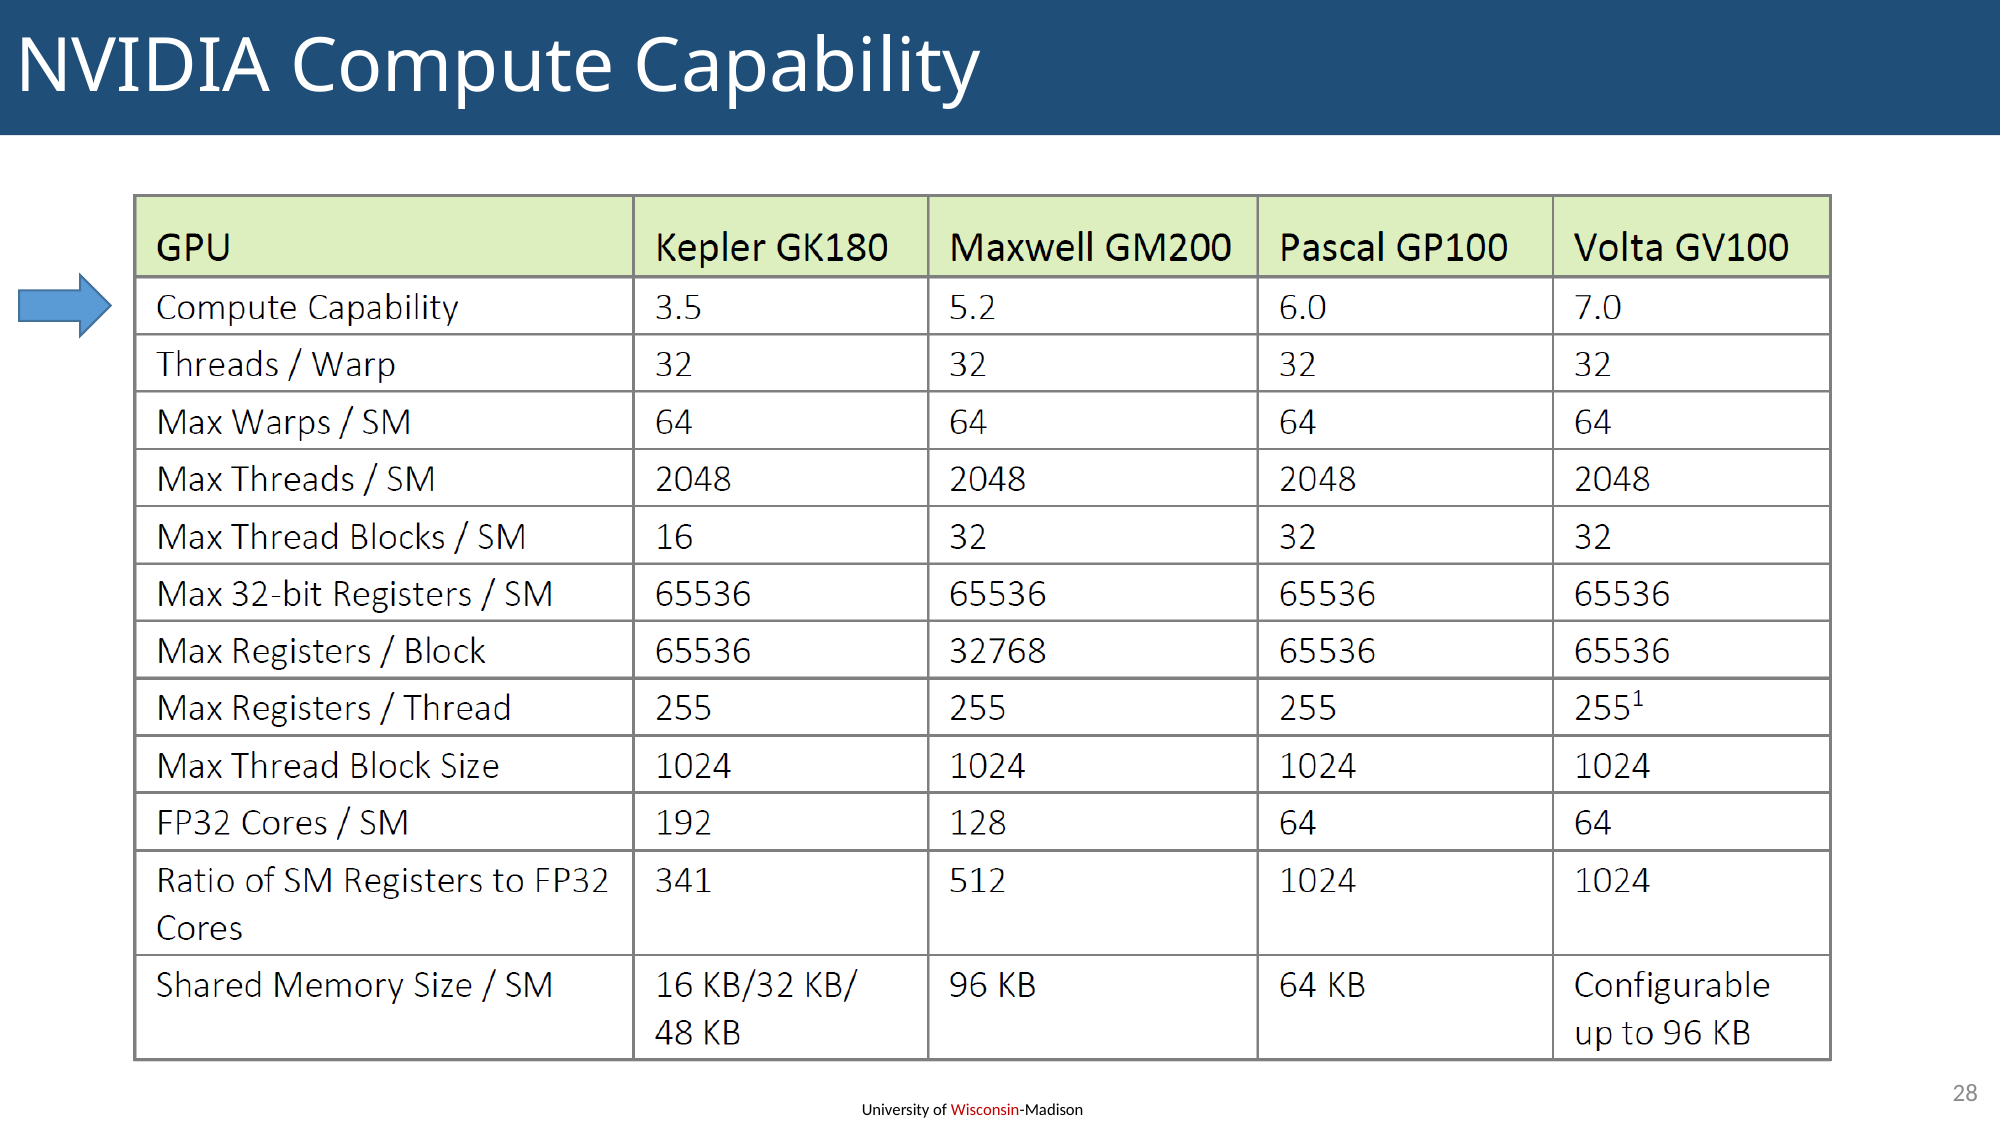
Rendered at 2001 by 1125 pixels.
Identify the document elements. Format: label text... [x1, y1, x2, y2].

text_box [18, 272, 113, 339]
picture [126, 188, 1838, 1062]
title NVIDIA Compute Capability [0, 0, 2000, 136]
slide_number 28 [1879, 1069, 1994, 1114]
